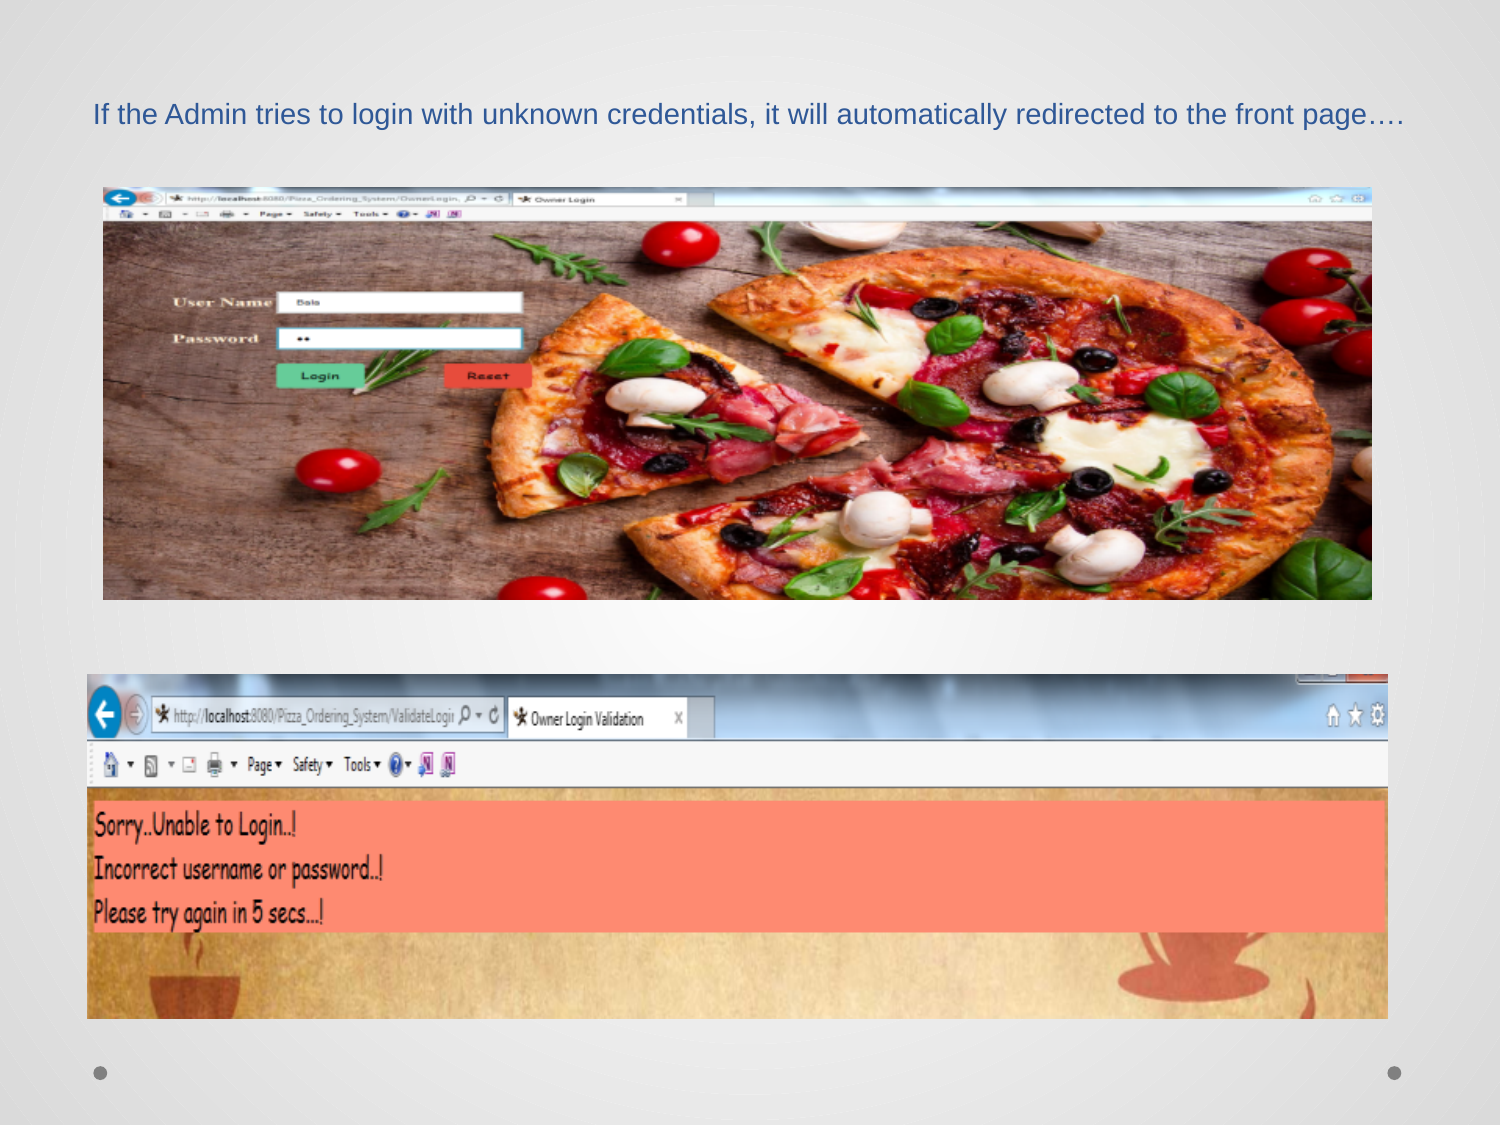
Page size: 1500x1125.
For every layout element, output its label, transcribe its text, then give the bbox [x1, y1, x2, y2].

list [103, 187, 1372, 601]
title If the Admin tries to login with unknown credentials, it will automatically redirected to the front page…. [75, 0, 1425, 138]
picture [87, 674, 1388, 1019]
